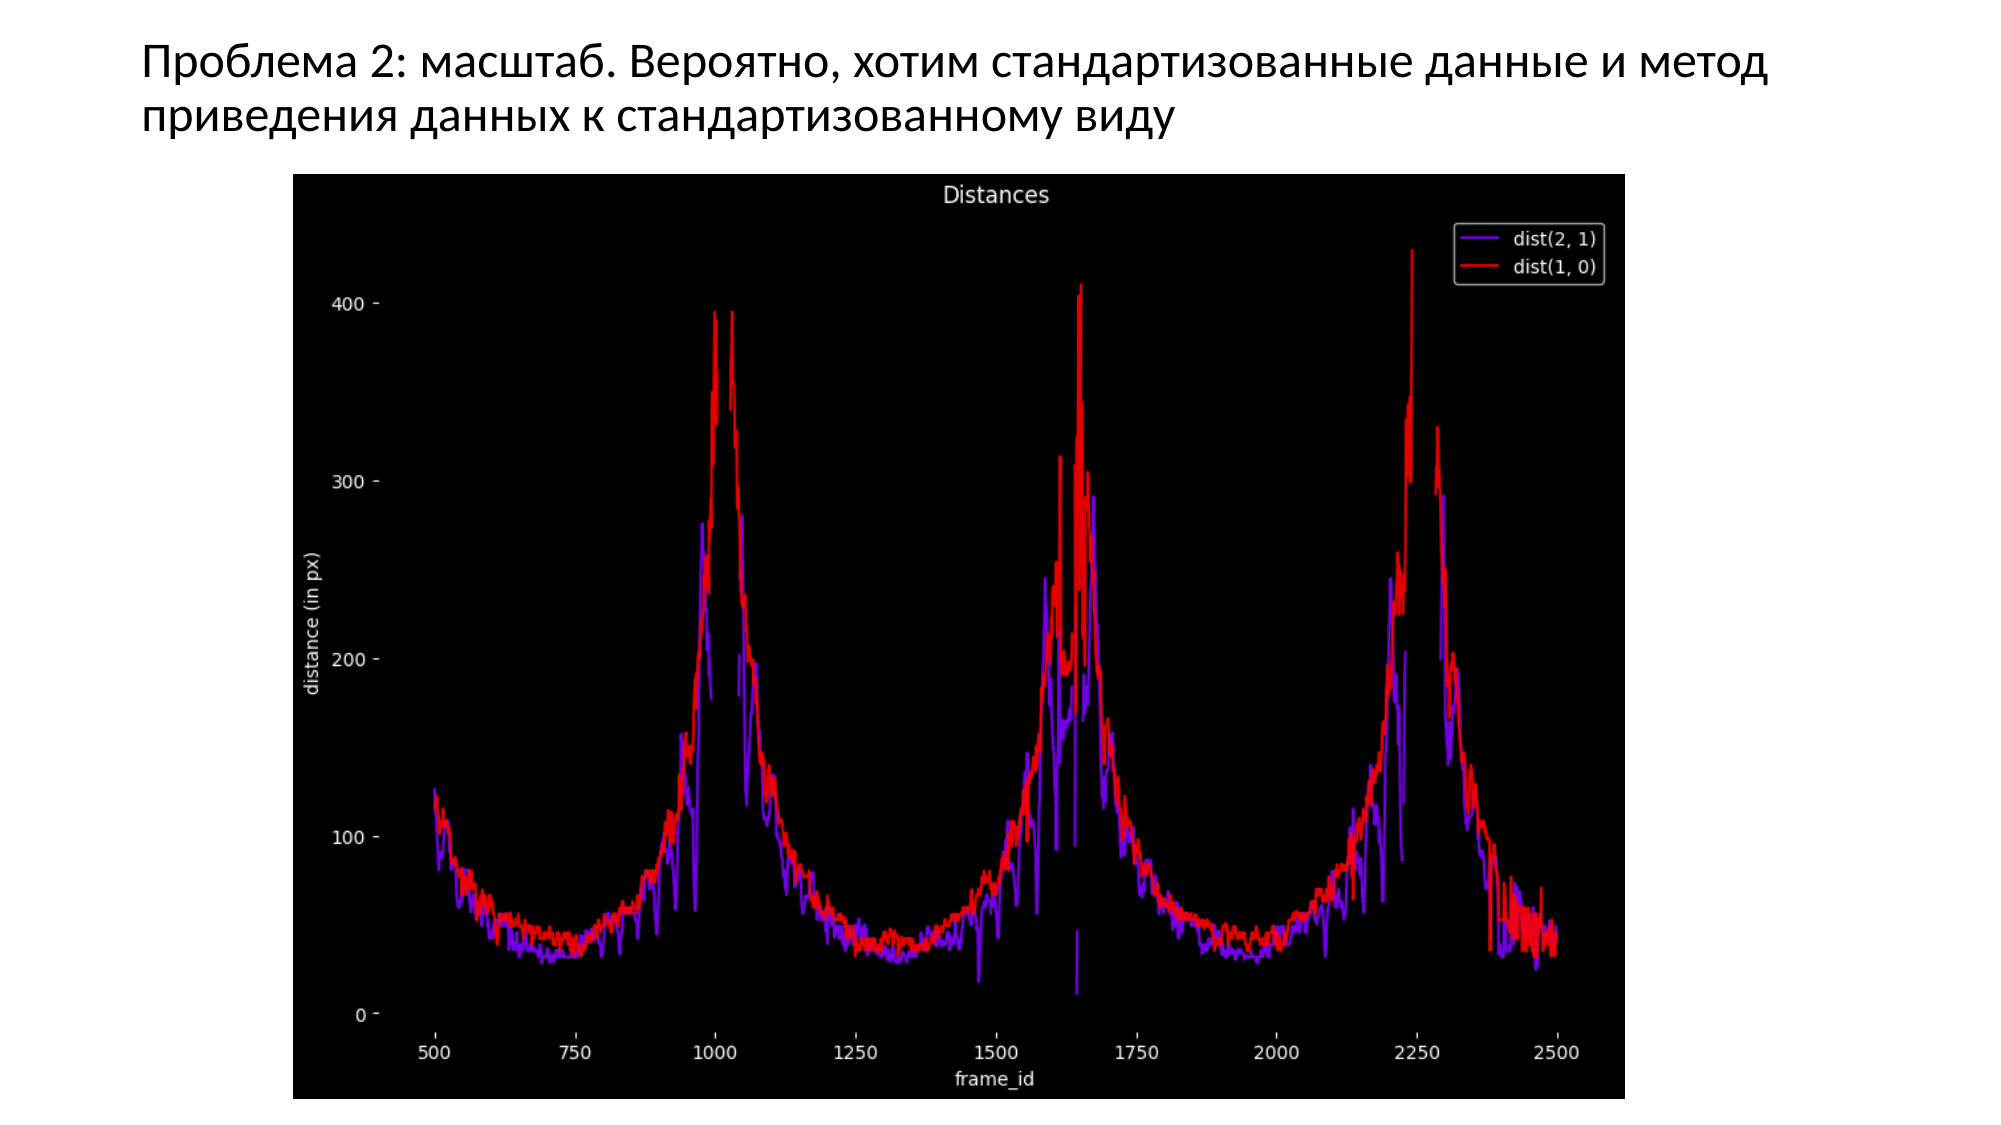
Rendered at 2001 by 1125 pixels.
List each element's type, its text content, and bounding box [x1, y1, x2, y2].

list Проблема 2: масштаб. Вероятно, хотим стандартизованные данные и метод приведения данных к стандартизованному виду [126, 26, 1852, 898]
picture [293, 174, 1625, 1099]
